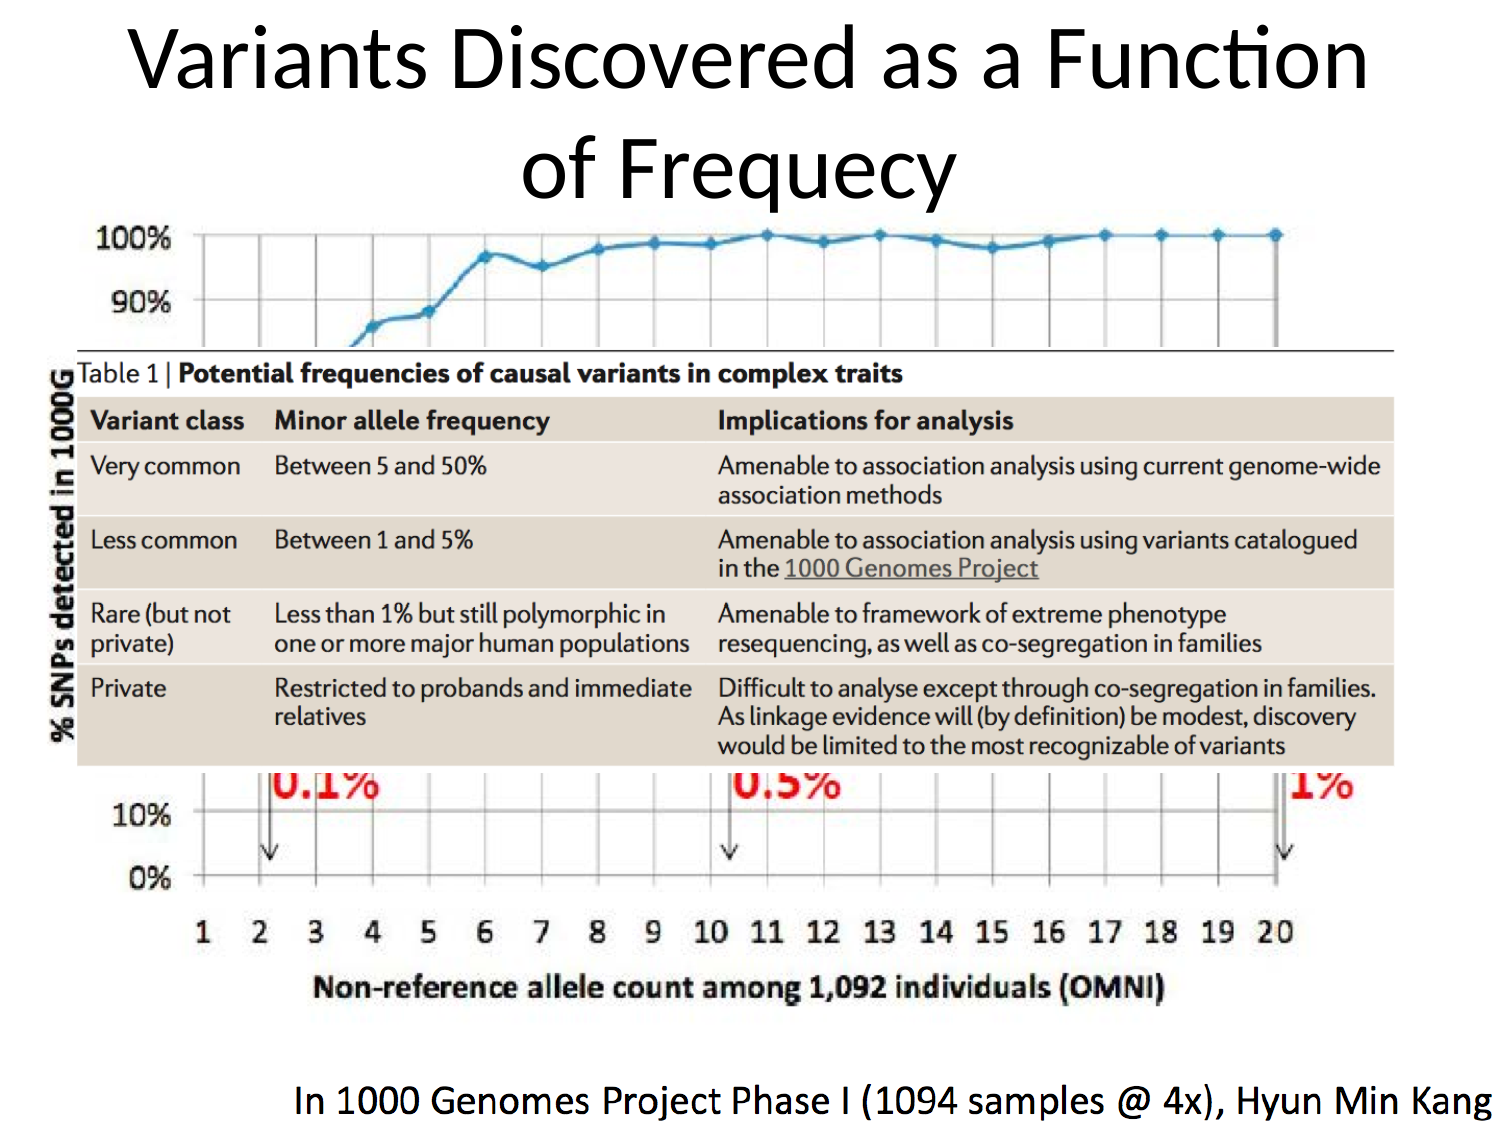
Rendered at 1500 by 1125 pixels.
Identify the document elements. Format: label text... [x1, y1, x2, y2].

picture [0, 196, 1500, 1125]
text_box Variants Discovered as a Function of Frequecy [74, 0, 1425, 177]
